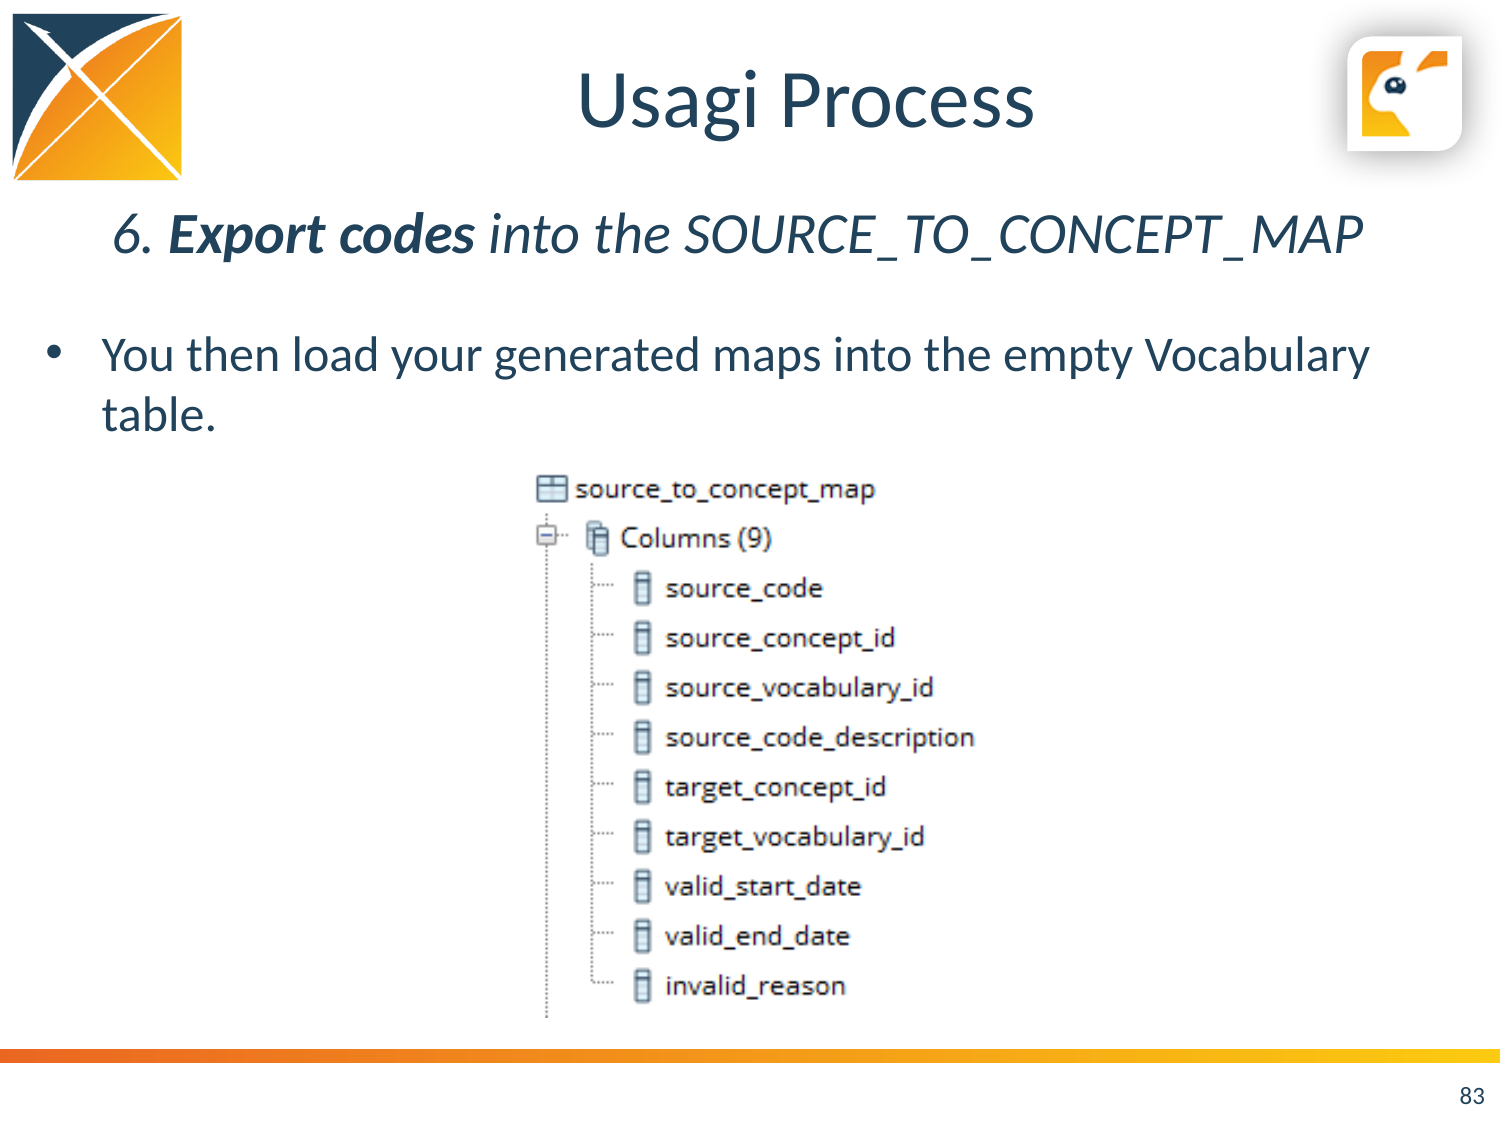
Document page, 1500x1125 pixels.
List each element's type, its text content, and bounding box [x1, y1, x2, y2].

slide_number 83 [1149, 1065, 1500, 1125]
picture [1354, 43, 1455, 144]
title Usagi Process [187, 24, 1340, 163]
picture [0, 0, 206, 200]
picture [528, 460, 997, 1018]
text_box 6. Export codes into the SOURCE_TO_CONCEPT_MAP You then load your generated maps into the empty Vocabulary table. [30, 187, 1445, 1031]
list [762, 294, 1425, 1005]
